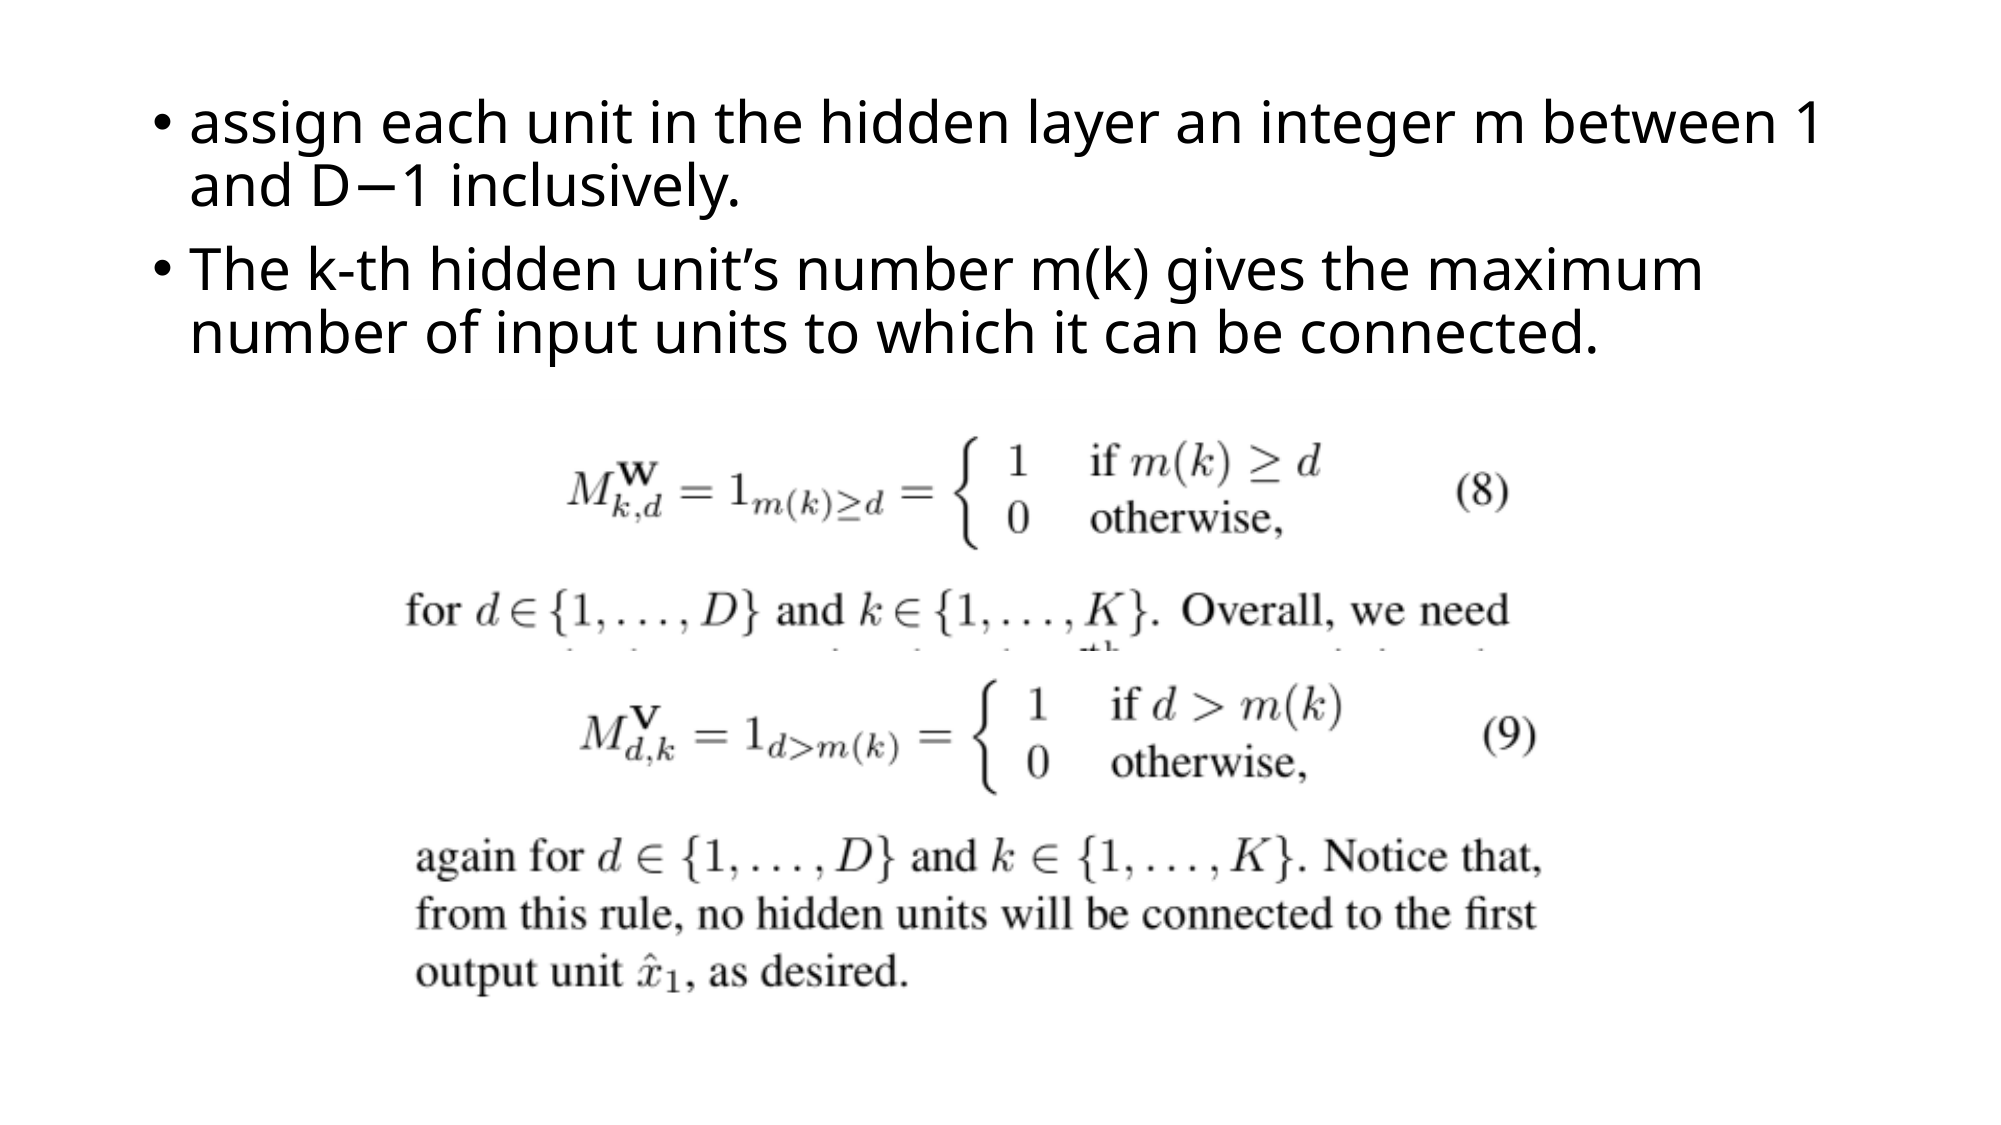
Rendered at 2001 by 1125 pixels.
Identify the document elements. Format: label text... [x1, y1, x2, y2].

list assign each unit in the hidden layer an integer m between 1 and D−1 inclusively. The k-th hidden unit’s number m(k) gives the maximum number of input units to which it can be connected. [137, 85, 1863, 1014]
picture [380, 656, 1579, 1016]
picture [352, 398, 1559, 651]
